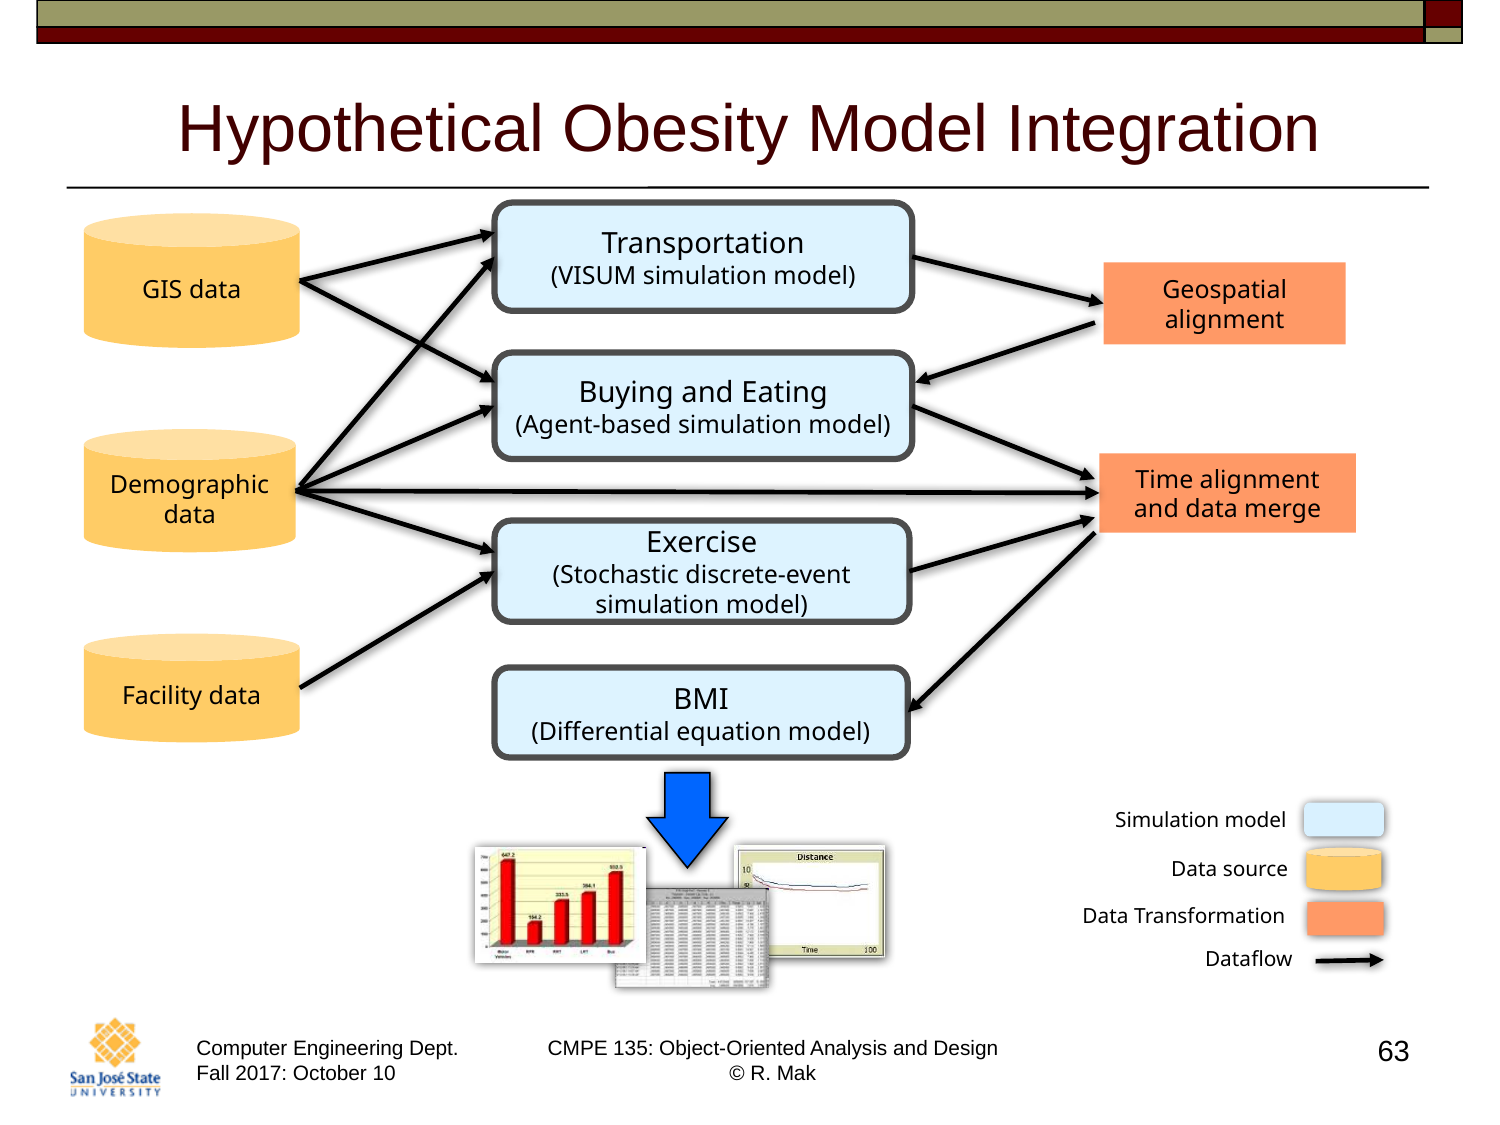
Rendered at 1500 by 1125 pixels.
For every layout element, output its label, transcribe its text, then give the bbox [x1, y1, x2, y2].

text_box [501, 256, 1357, 713]
picture [60, 1012, 166, 1112]
slide_number 63 [1335, 1025, 1425, 1100]
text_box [494, 721, 913, 758]
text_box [474, 772, 886, 988]
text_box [1034, 788, 1414, 983]
title Hypothetical Obesity Model Integration [29, 60, 1471, 173]
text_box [494, 202, 913, 255]
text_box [83, 213, 496, 743]
